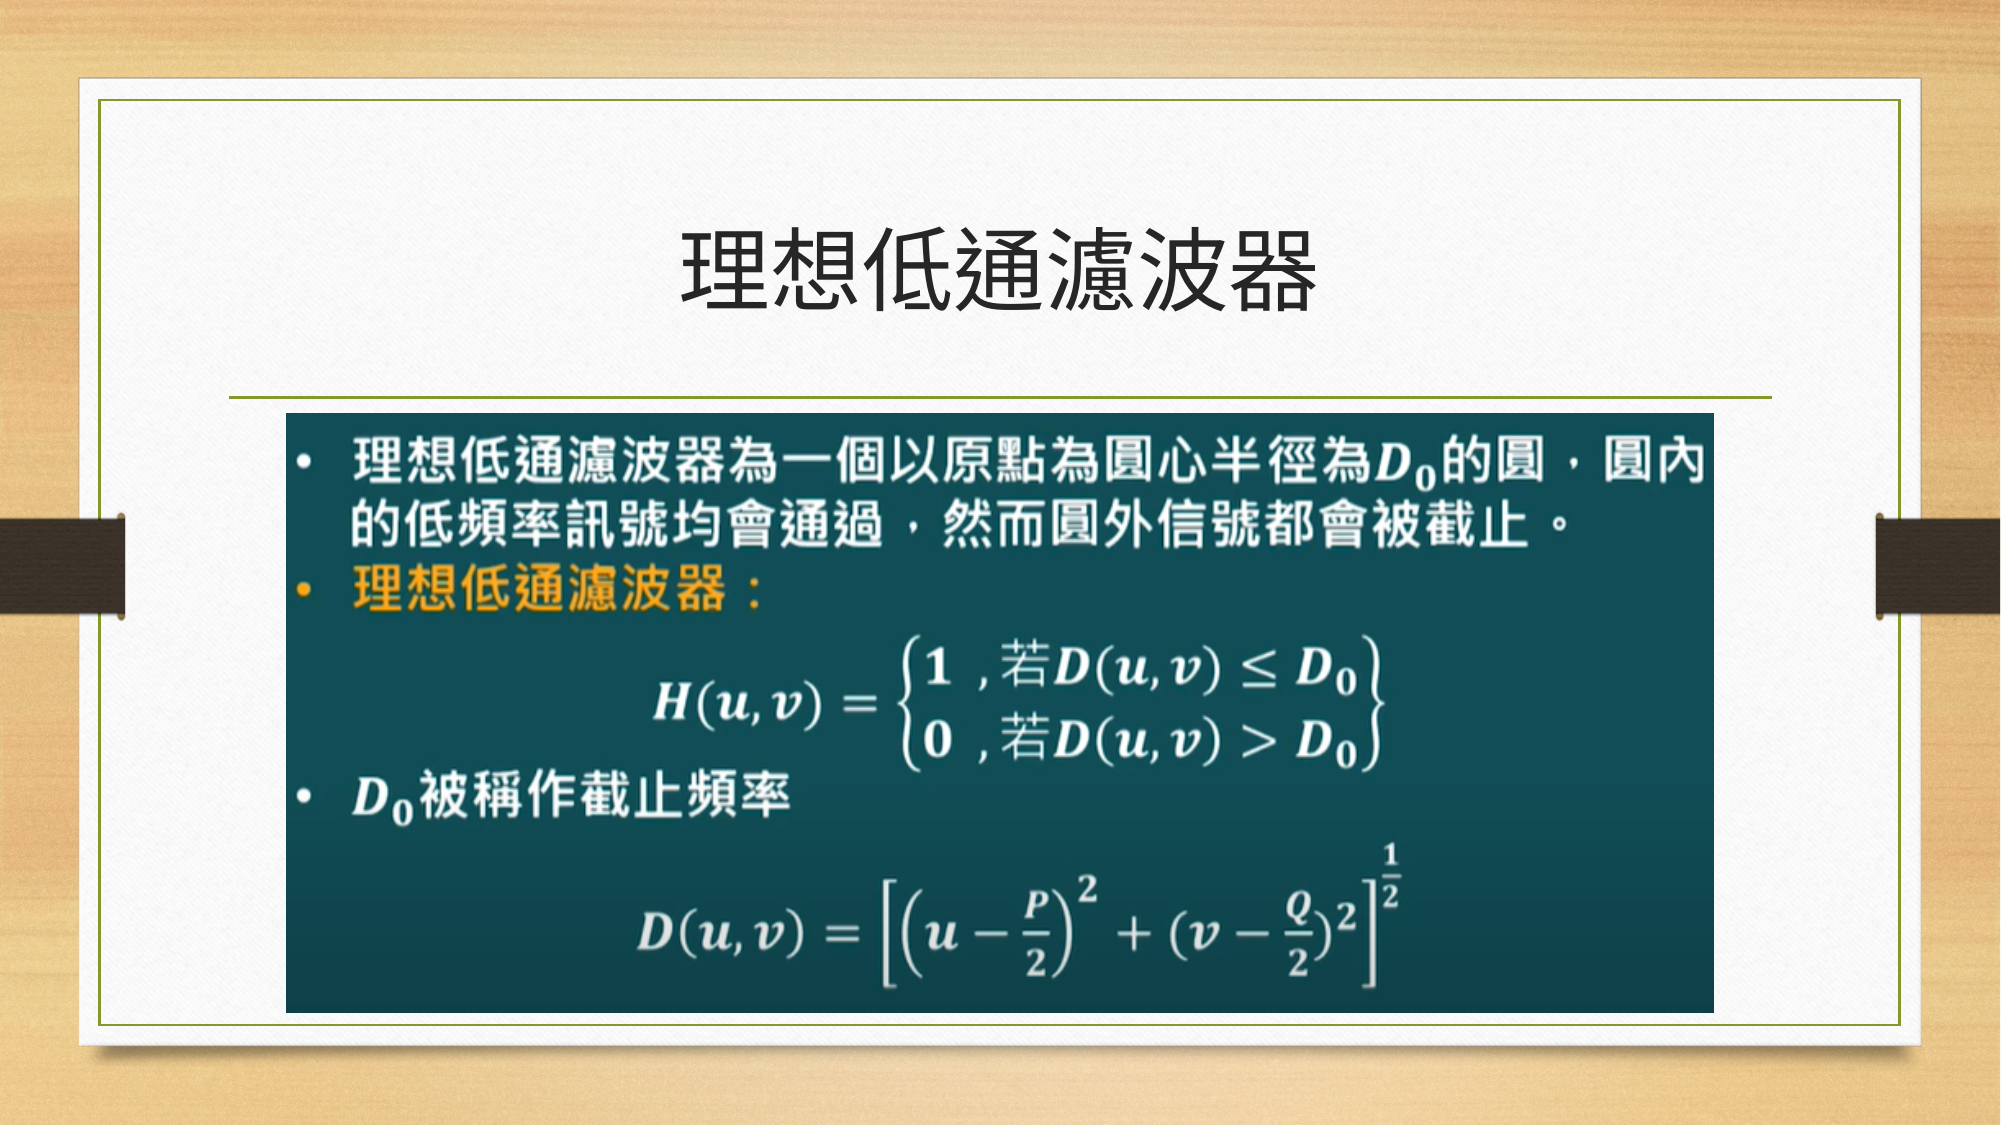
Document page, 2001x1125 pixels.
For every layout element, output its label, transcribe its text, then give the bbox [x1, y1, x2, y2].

title 理想低通濾波器 [212, 161, 1788, 375]
picture [0, 0, 2001, 1125]
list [286, 413, 1714, 1013]
